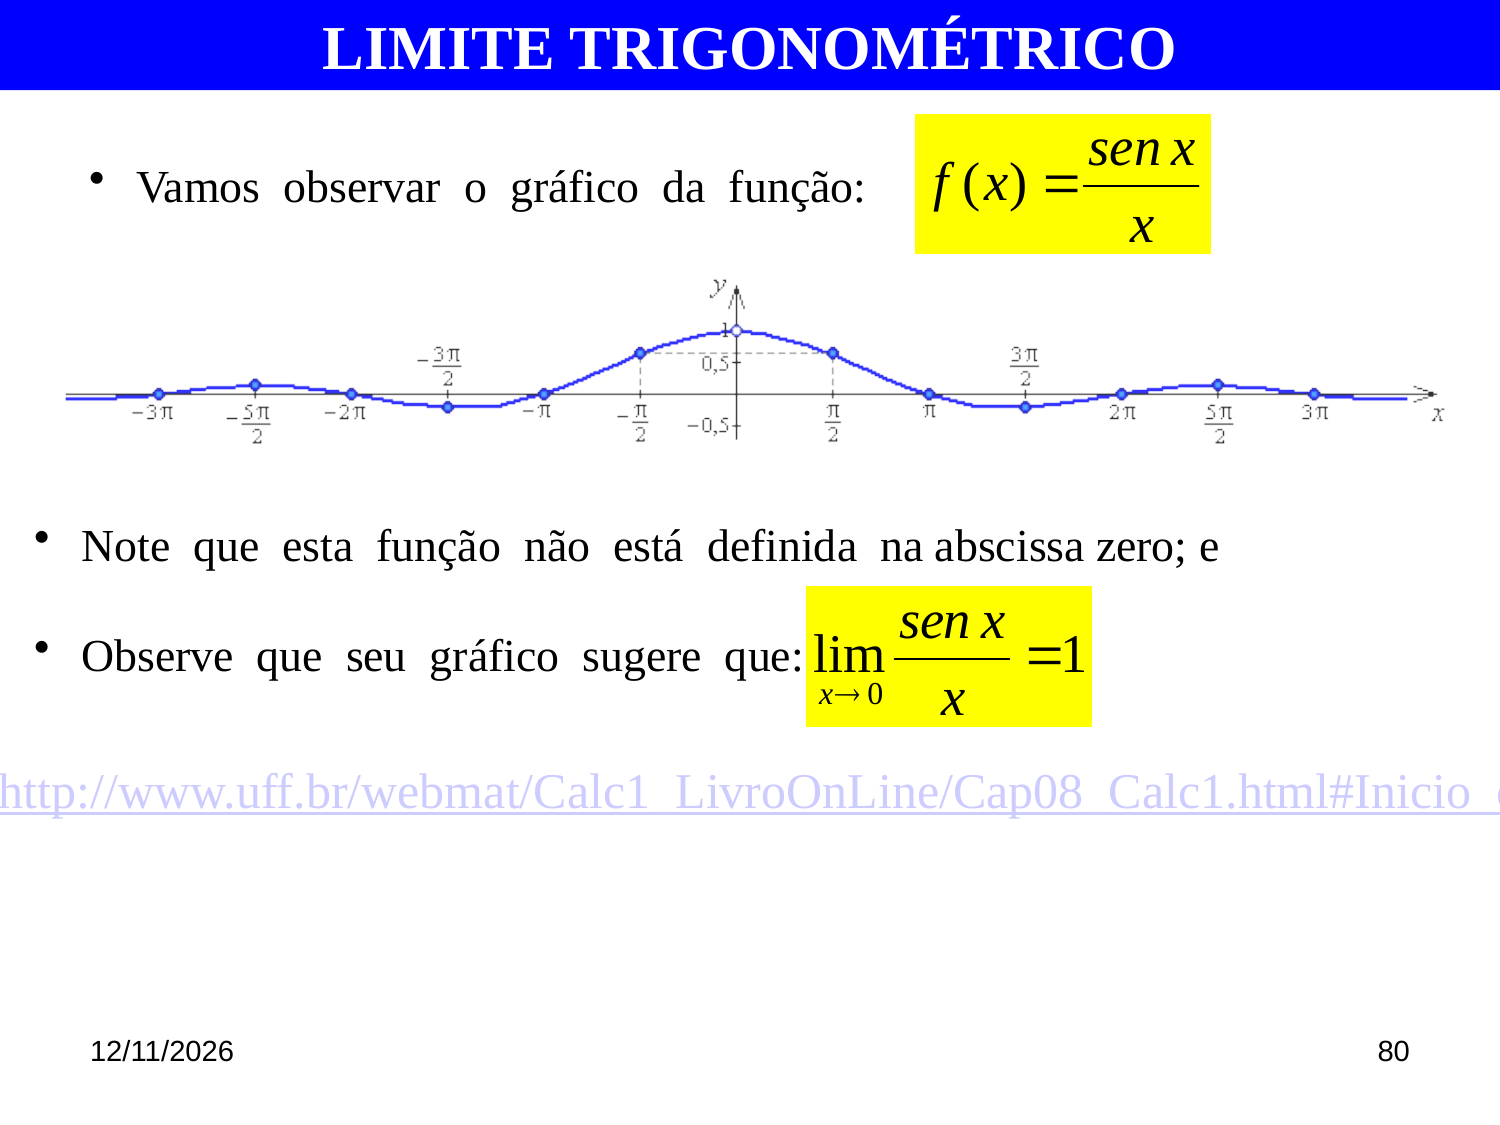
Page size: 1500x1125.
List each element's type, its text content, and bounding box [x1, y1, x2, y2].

slide_number 80 [1074, 1024, 1425, 1103]
text_box Vamos observar o gráfico da função: [74, 149, 894, 219]
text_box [805, 585, 1093, 728]
text_box Note que esta função não está definida na abscissa zero; e Observe que seu gráfico sugere que: [19, 507, 1235, 688]
text_box Fonte: Adaptado de http://www.uff.br/webmat/Calc1_LivroOnLine/Cap08_Calc1.html#Inicio_cap08 [0, 751, 1500, 827]
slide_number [75, 1024, 425, 1103]
text_box LIMITE TRIGONOMÉTRICO [0, 0, 1500, 91]
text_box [915, 113, 1211, 255]
picture [64, 278, 1447, 446]
